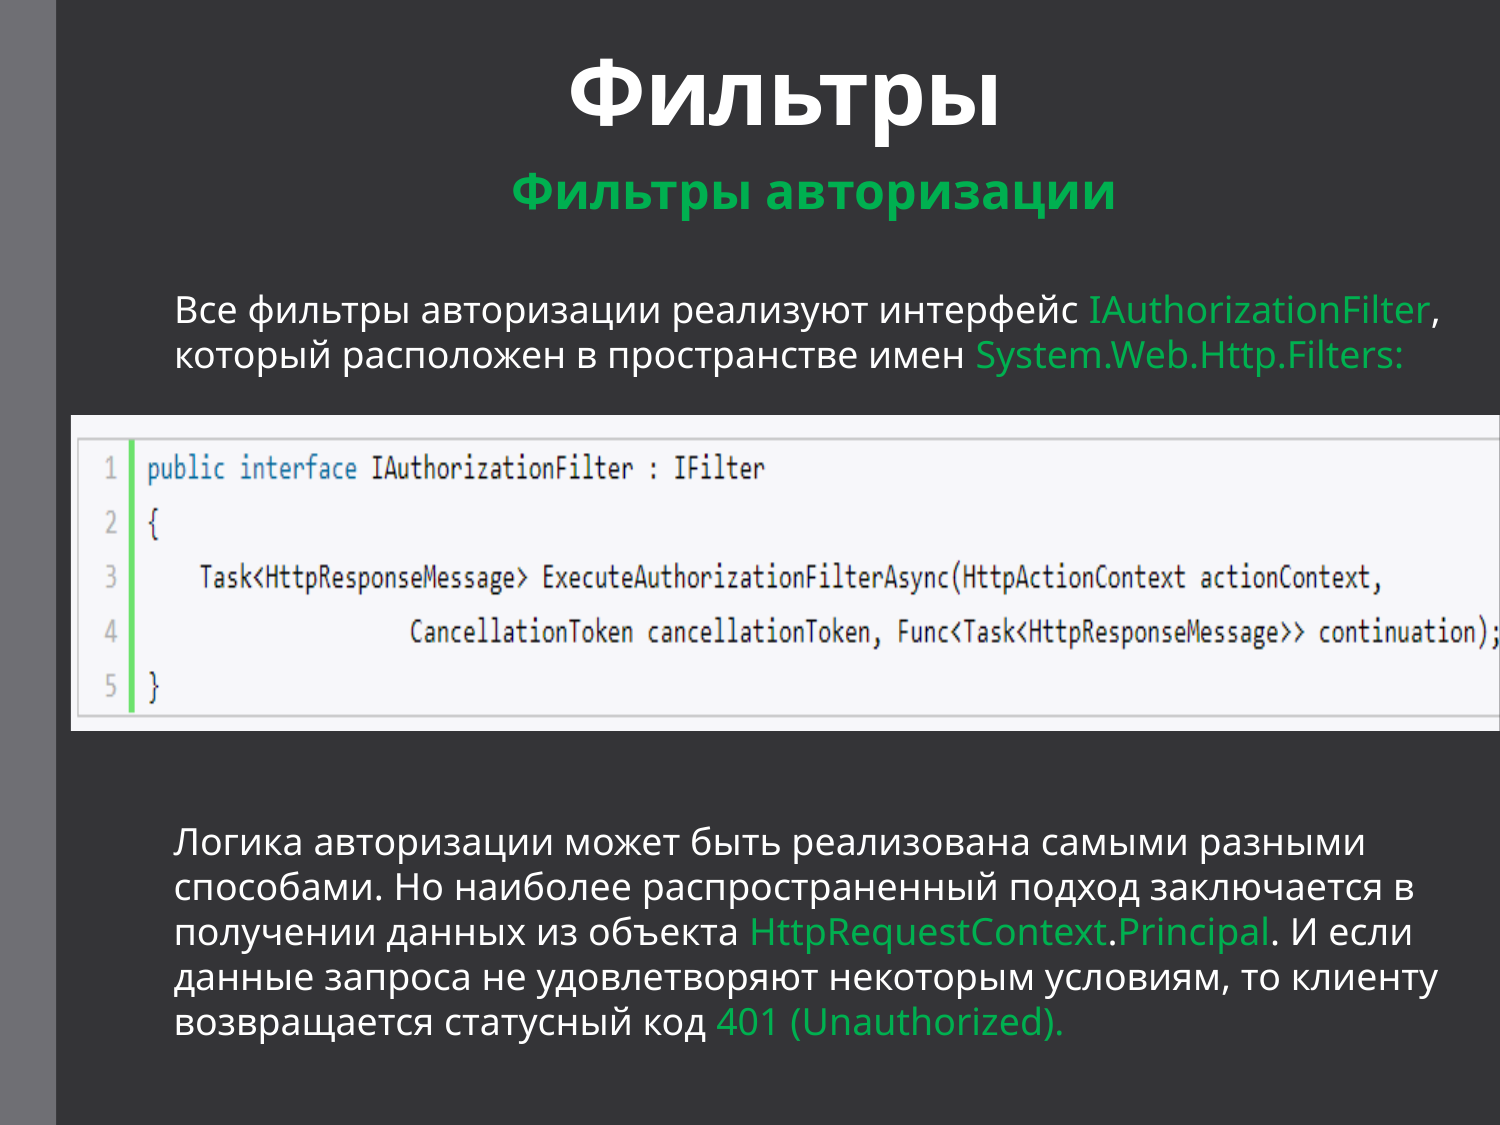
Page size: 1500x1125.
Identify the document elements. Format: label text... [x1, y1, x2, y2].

picture [70, 415, 1500, 731]
text_box Логика авторизации может быть реализована самыми разными способами. Но наиболее распространенный подход заключается в получении данных из объекта HttpRequestContext.Principal. И если данные запроса не удовлетворяют некоторым условиям, то клиенту возвращается статусный код 401 (Unauthorized). [158, 810, 1470, 1051]
title Фильтры [174, 0, 1397, 152]
text_box Фильтры авторизации [159, 152, 1471, 228]
text_box Все фильтры авторизации реализуют интерфейс IAuthorizationFilter, который расположен в пространстве имен System.Web.Http.Filters: [159, 278, 1471, 384]
